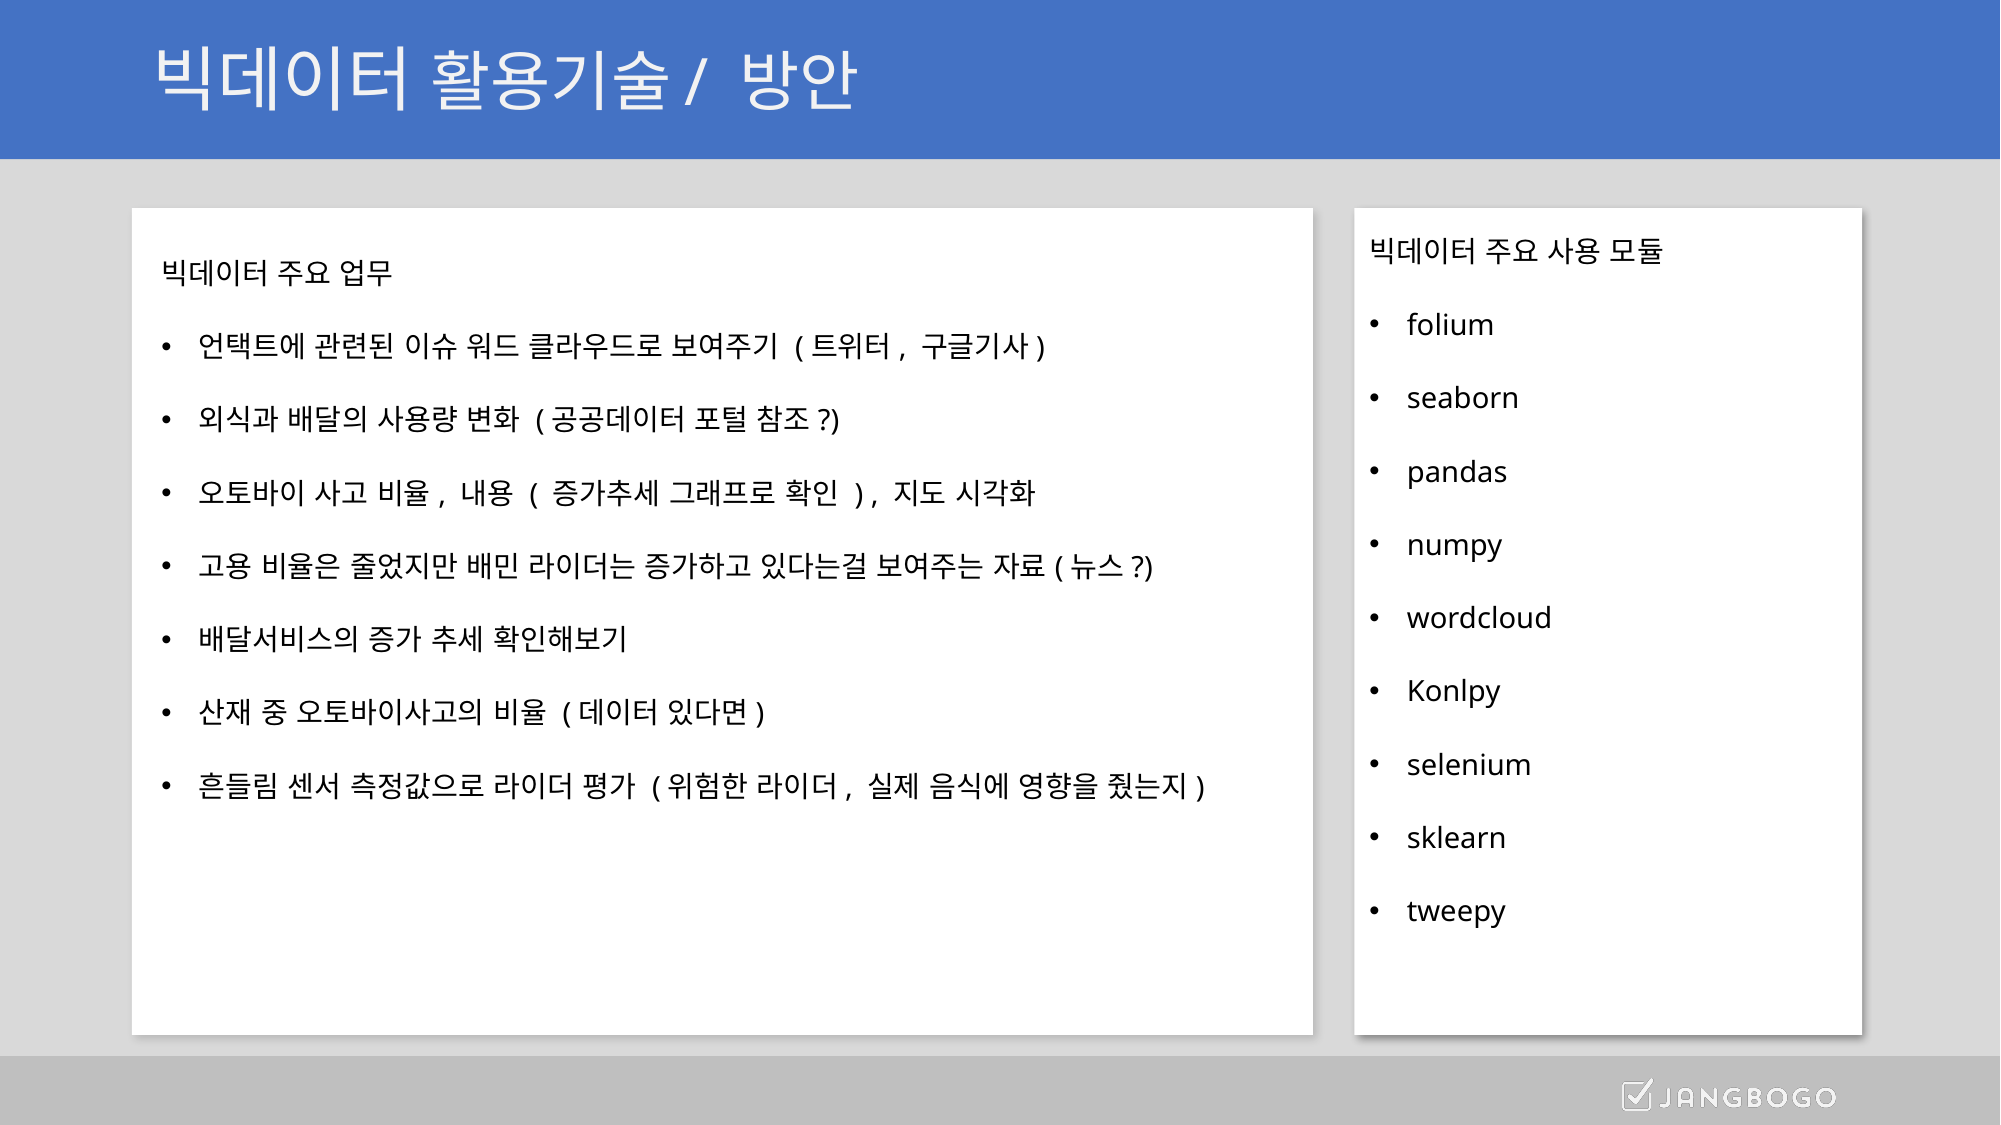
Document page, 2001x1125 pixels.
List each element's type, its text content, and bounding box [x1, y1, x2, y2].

picture [1622, 1078, 1836, 1111]
text_box 빅데이터 주요 사용 모듈 folium seaborn pandas numpy wordcloud Konlpy selenium sklearn tweepy [1354, 208, 1863, 1035]
title 빅데이터 활용기술/ 방안 [137, 36, 1863, 129]
list 빅데이터 주요 업무 언택트에 관련된 이슈 워드 클라우드로 보여주기 (트위터, 구글기사) 외식과 배달의 사용량 변화 (공공데이터 포털 참조?) 오토바이 사고 비율, 내용 ( 증가추세 그래프로 확인 ) , 지도 시각화 고용 비율은 줄었지만 배민 라이더는 증가하고 있다는걸 보여주는 자료(뉴스?) 배달서비스의 증가 추세 확인해보기 산재 중 오토바이사고의 비율 (데이터 있다면) 흔들림 센서 측정값으로 라이더 평가 (위험한 라이더, 실제 음식에 영향을 줬는지) [131, 208, 1313, 1035]
